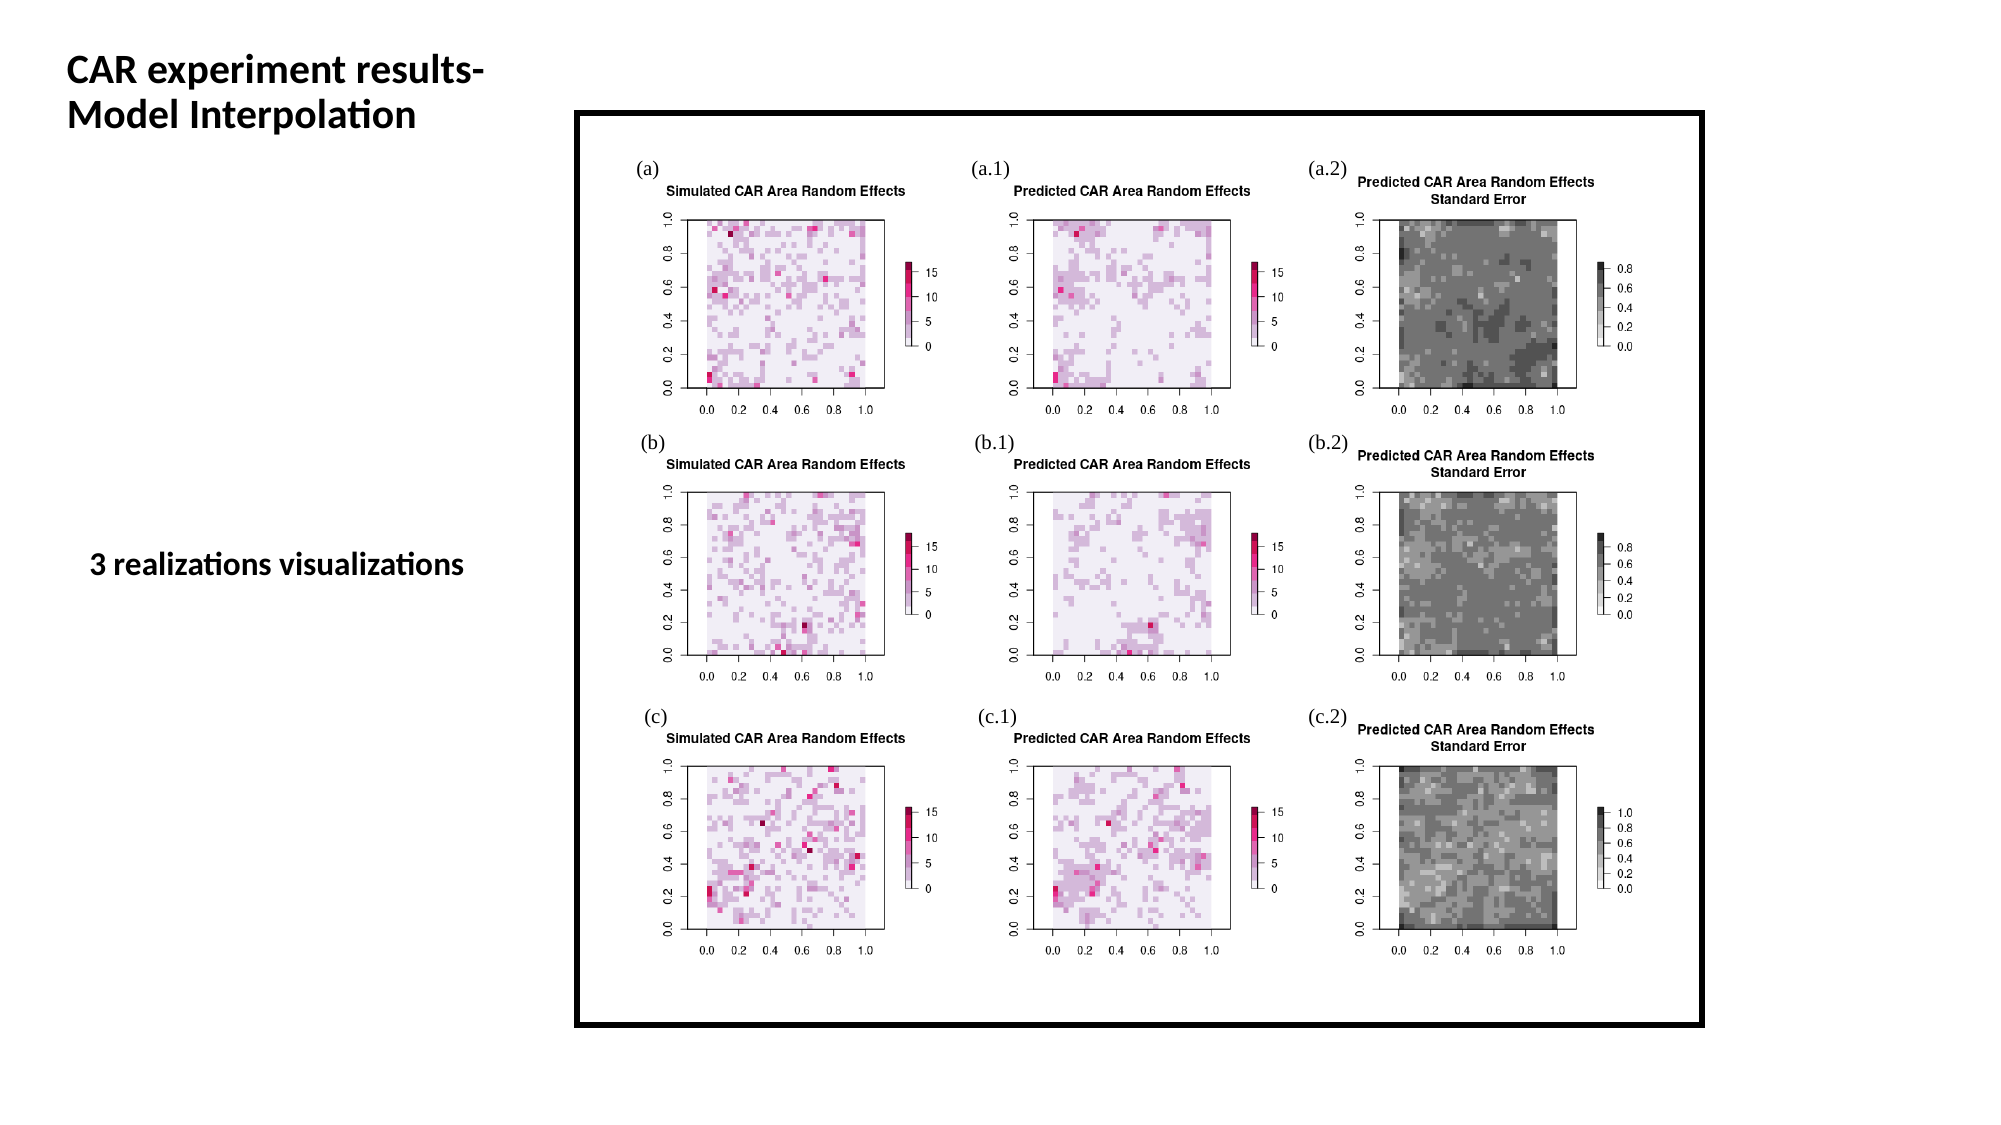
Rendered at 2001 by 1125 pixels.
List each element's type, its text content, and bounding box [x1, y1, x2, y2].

title CAR experiment results- Model Interpolation [51, 37, 537, 148]
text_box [576, 112, 1702, 1025]
text_box 3 realizations visualizations [74, 534, 480, 590]
